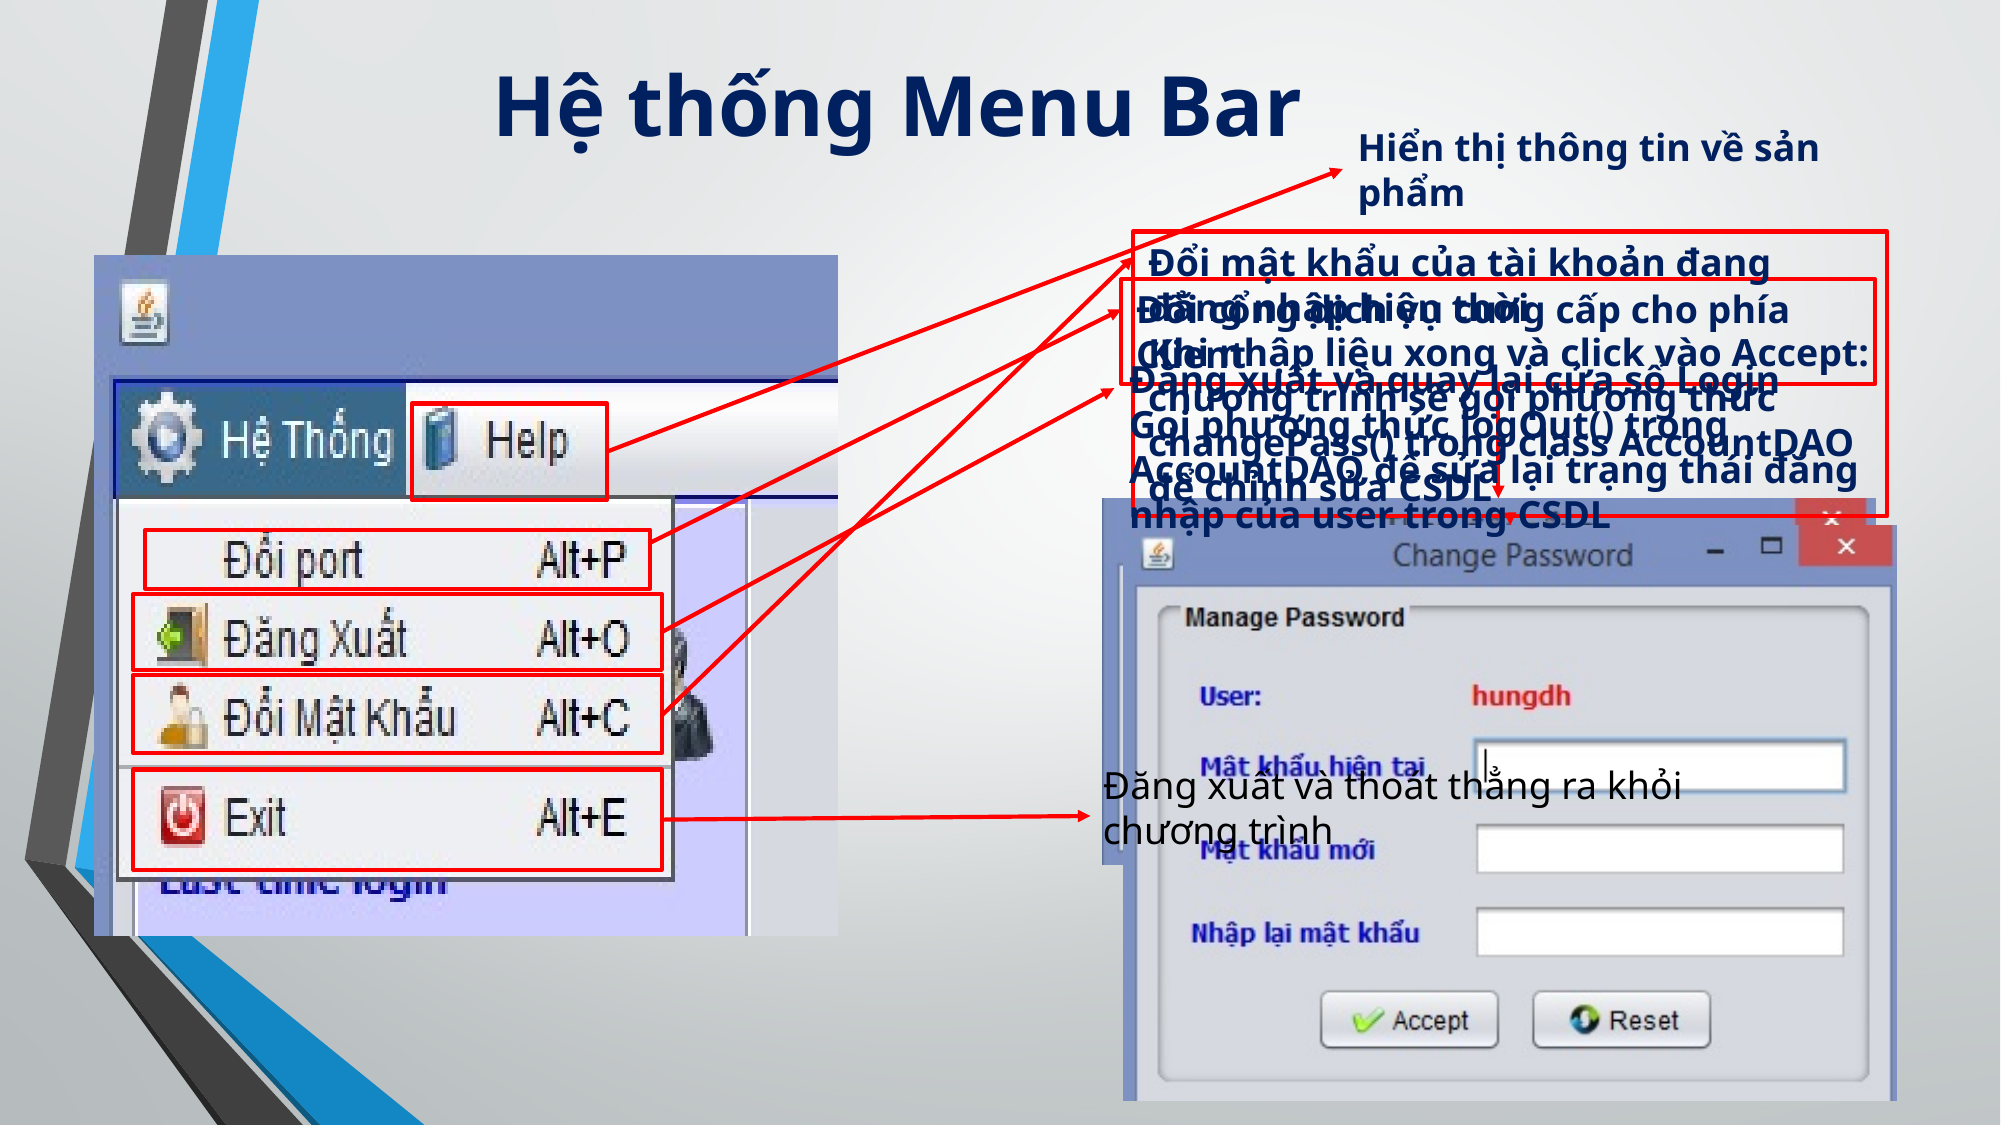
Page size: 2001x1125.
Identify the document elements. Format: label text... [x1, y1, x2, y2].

picture [93, 255, 133, 936]
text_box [133, 116, 1888, 870]
title Hệ thống Menu Bar [75, 6, 1720, 200]
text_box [133, 231, 1897, 1101]
